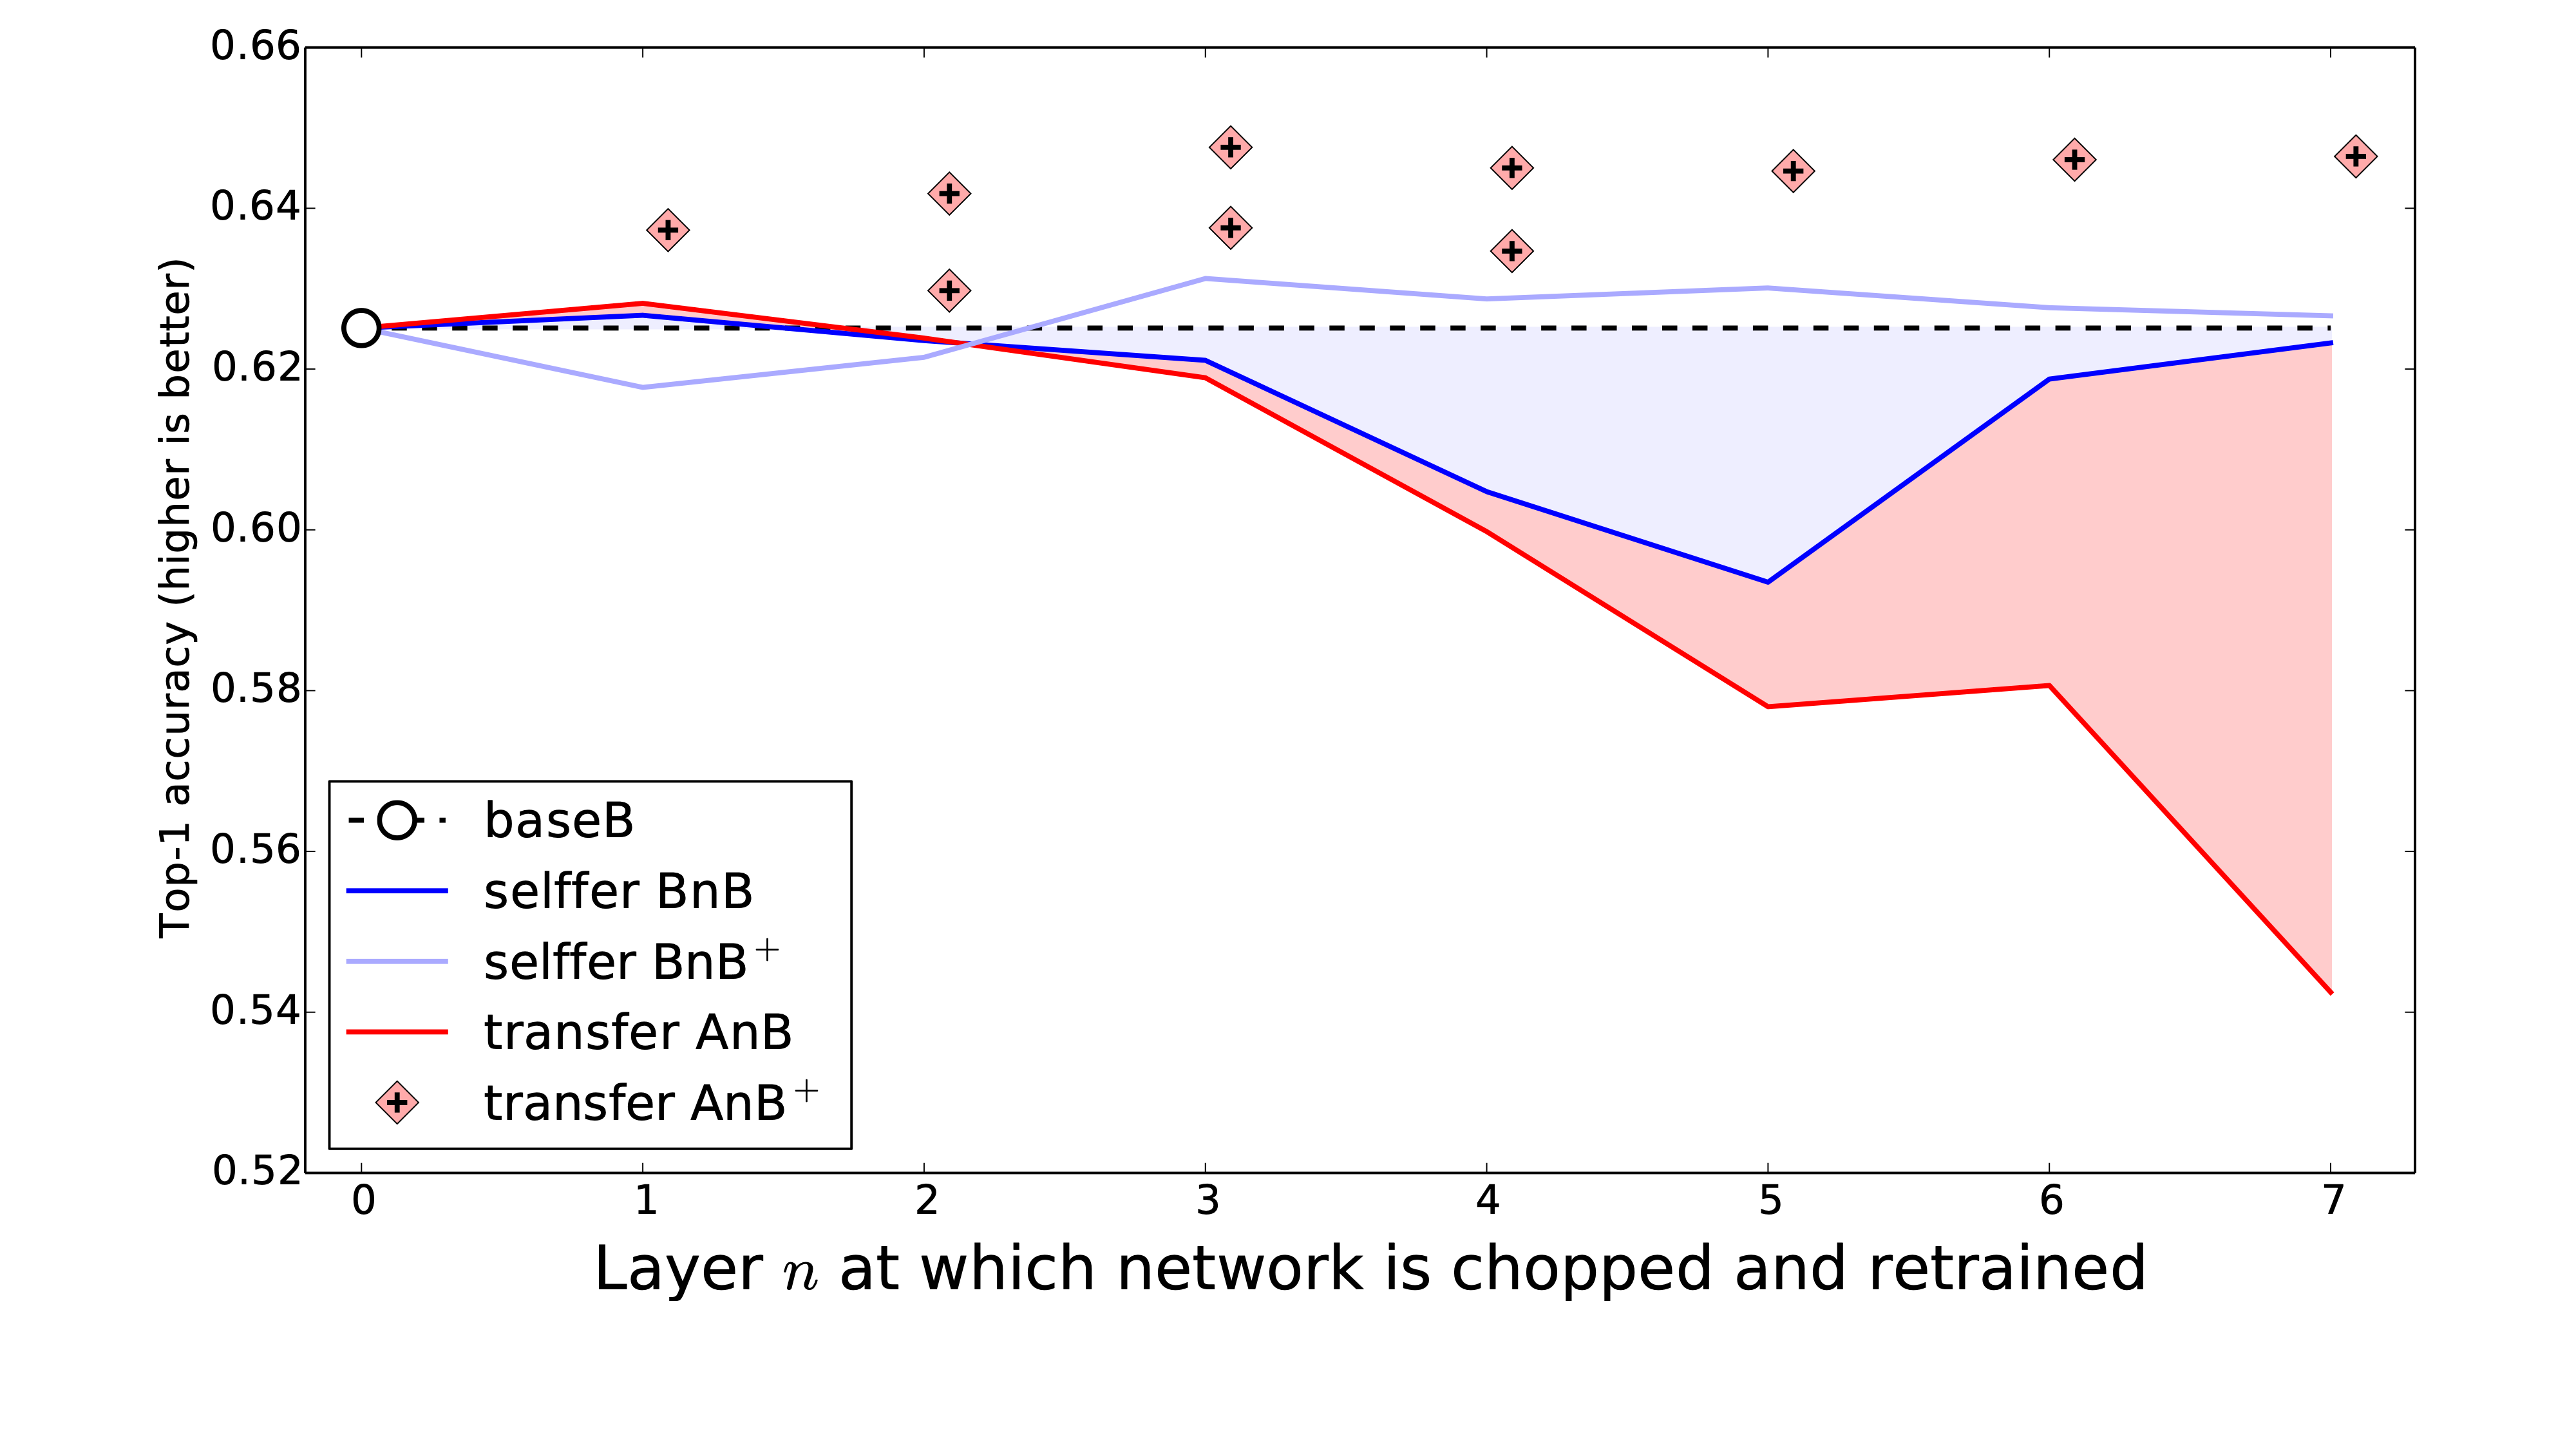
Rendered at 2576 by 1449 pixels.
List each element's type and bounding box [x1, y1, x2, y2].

picture [156, 28, 2418, 1301]
